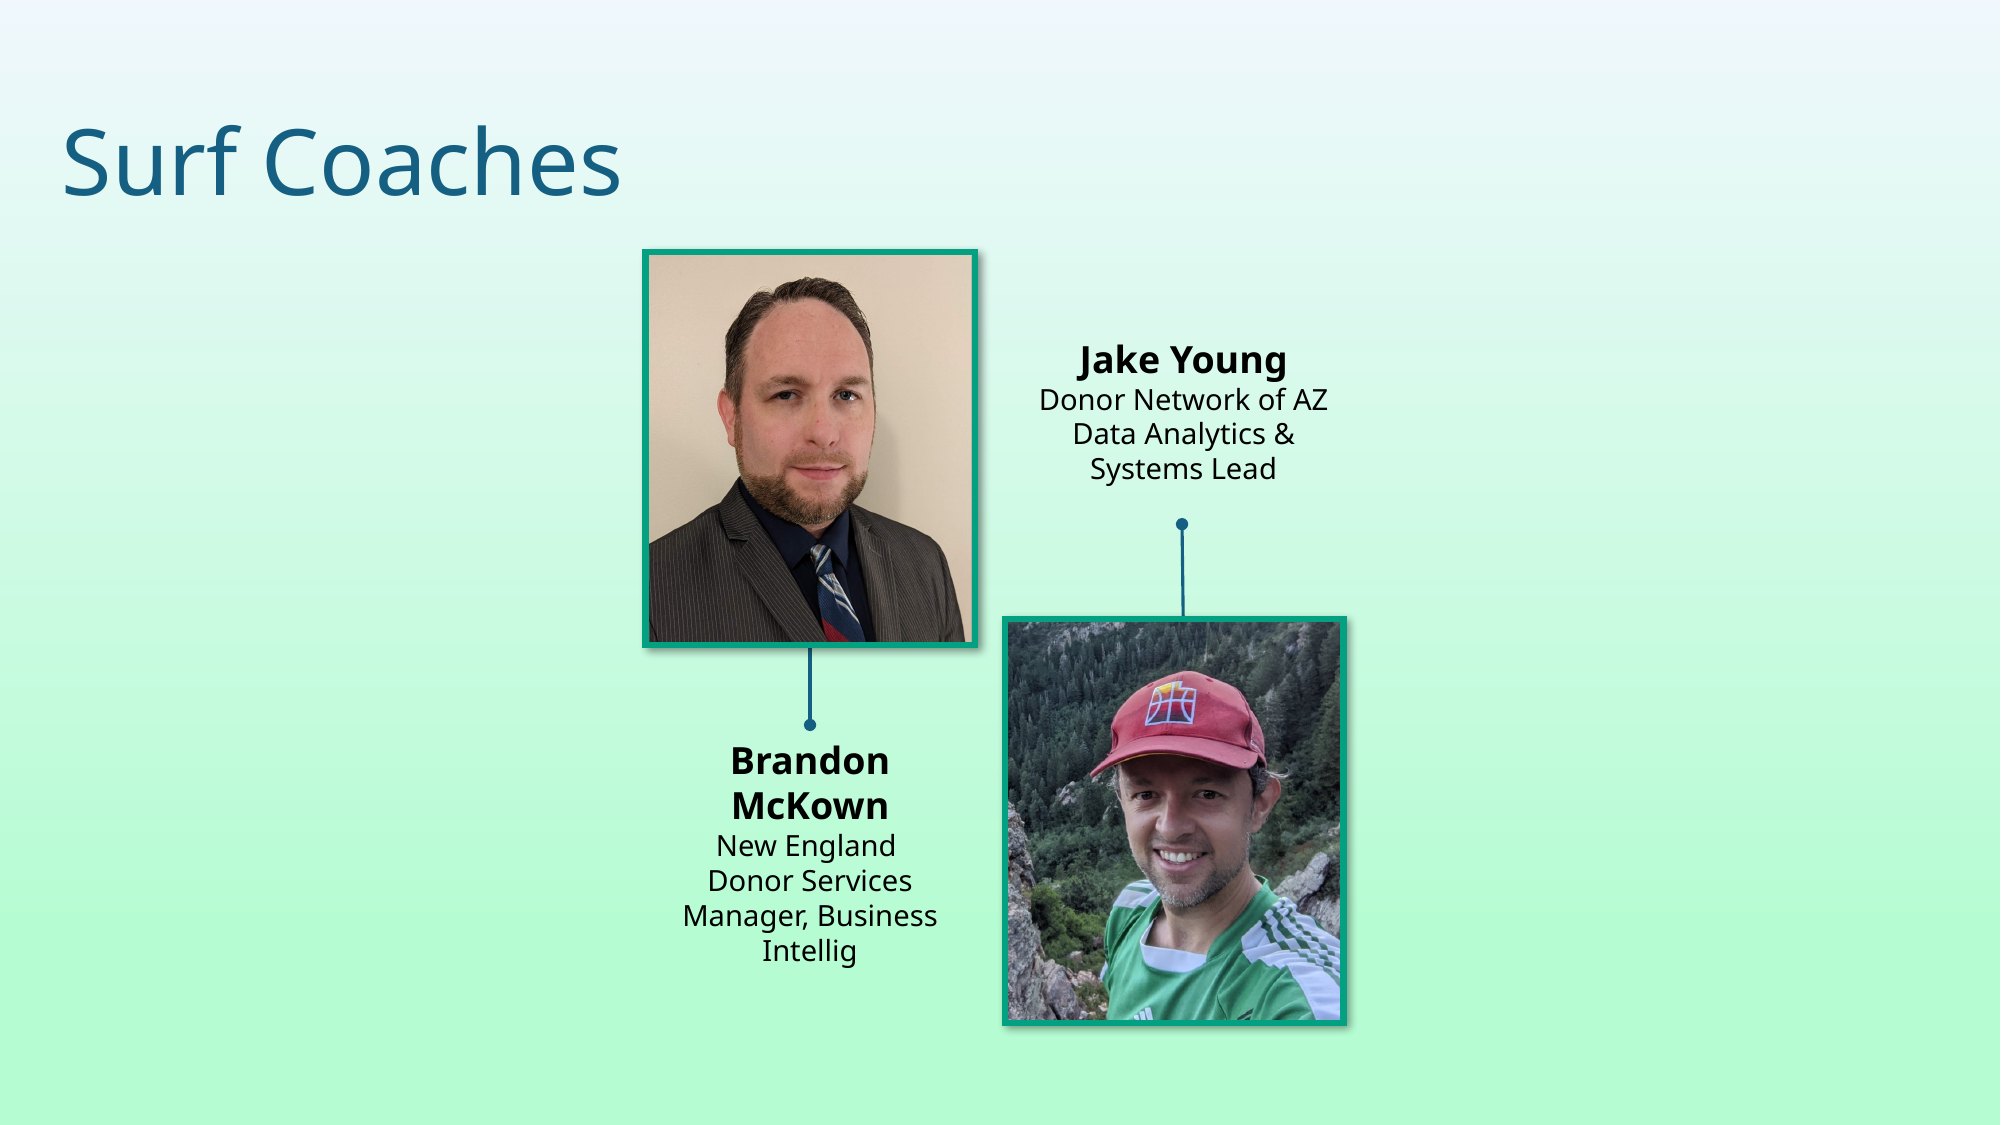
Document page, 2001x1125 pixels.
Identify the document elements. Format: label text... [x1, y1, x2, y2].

title Surf Coaches [46, 57, 1772, 275]
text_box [643, 254, 1357, 1021]
